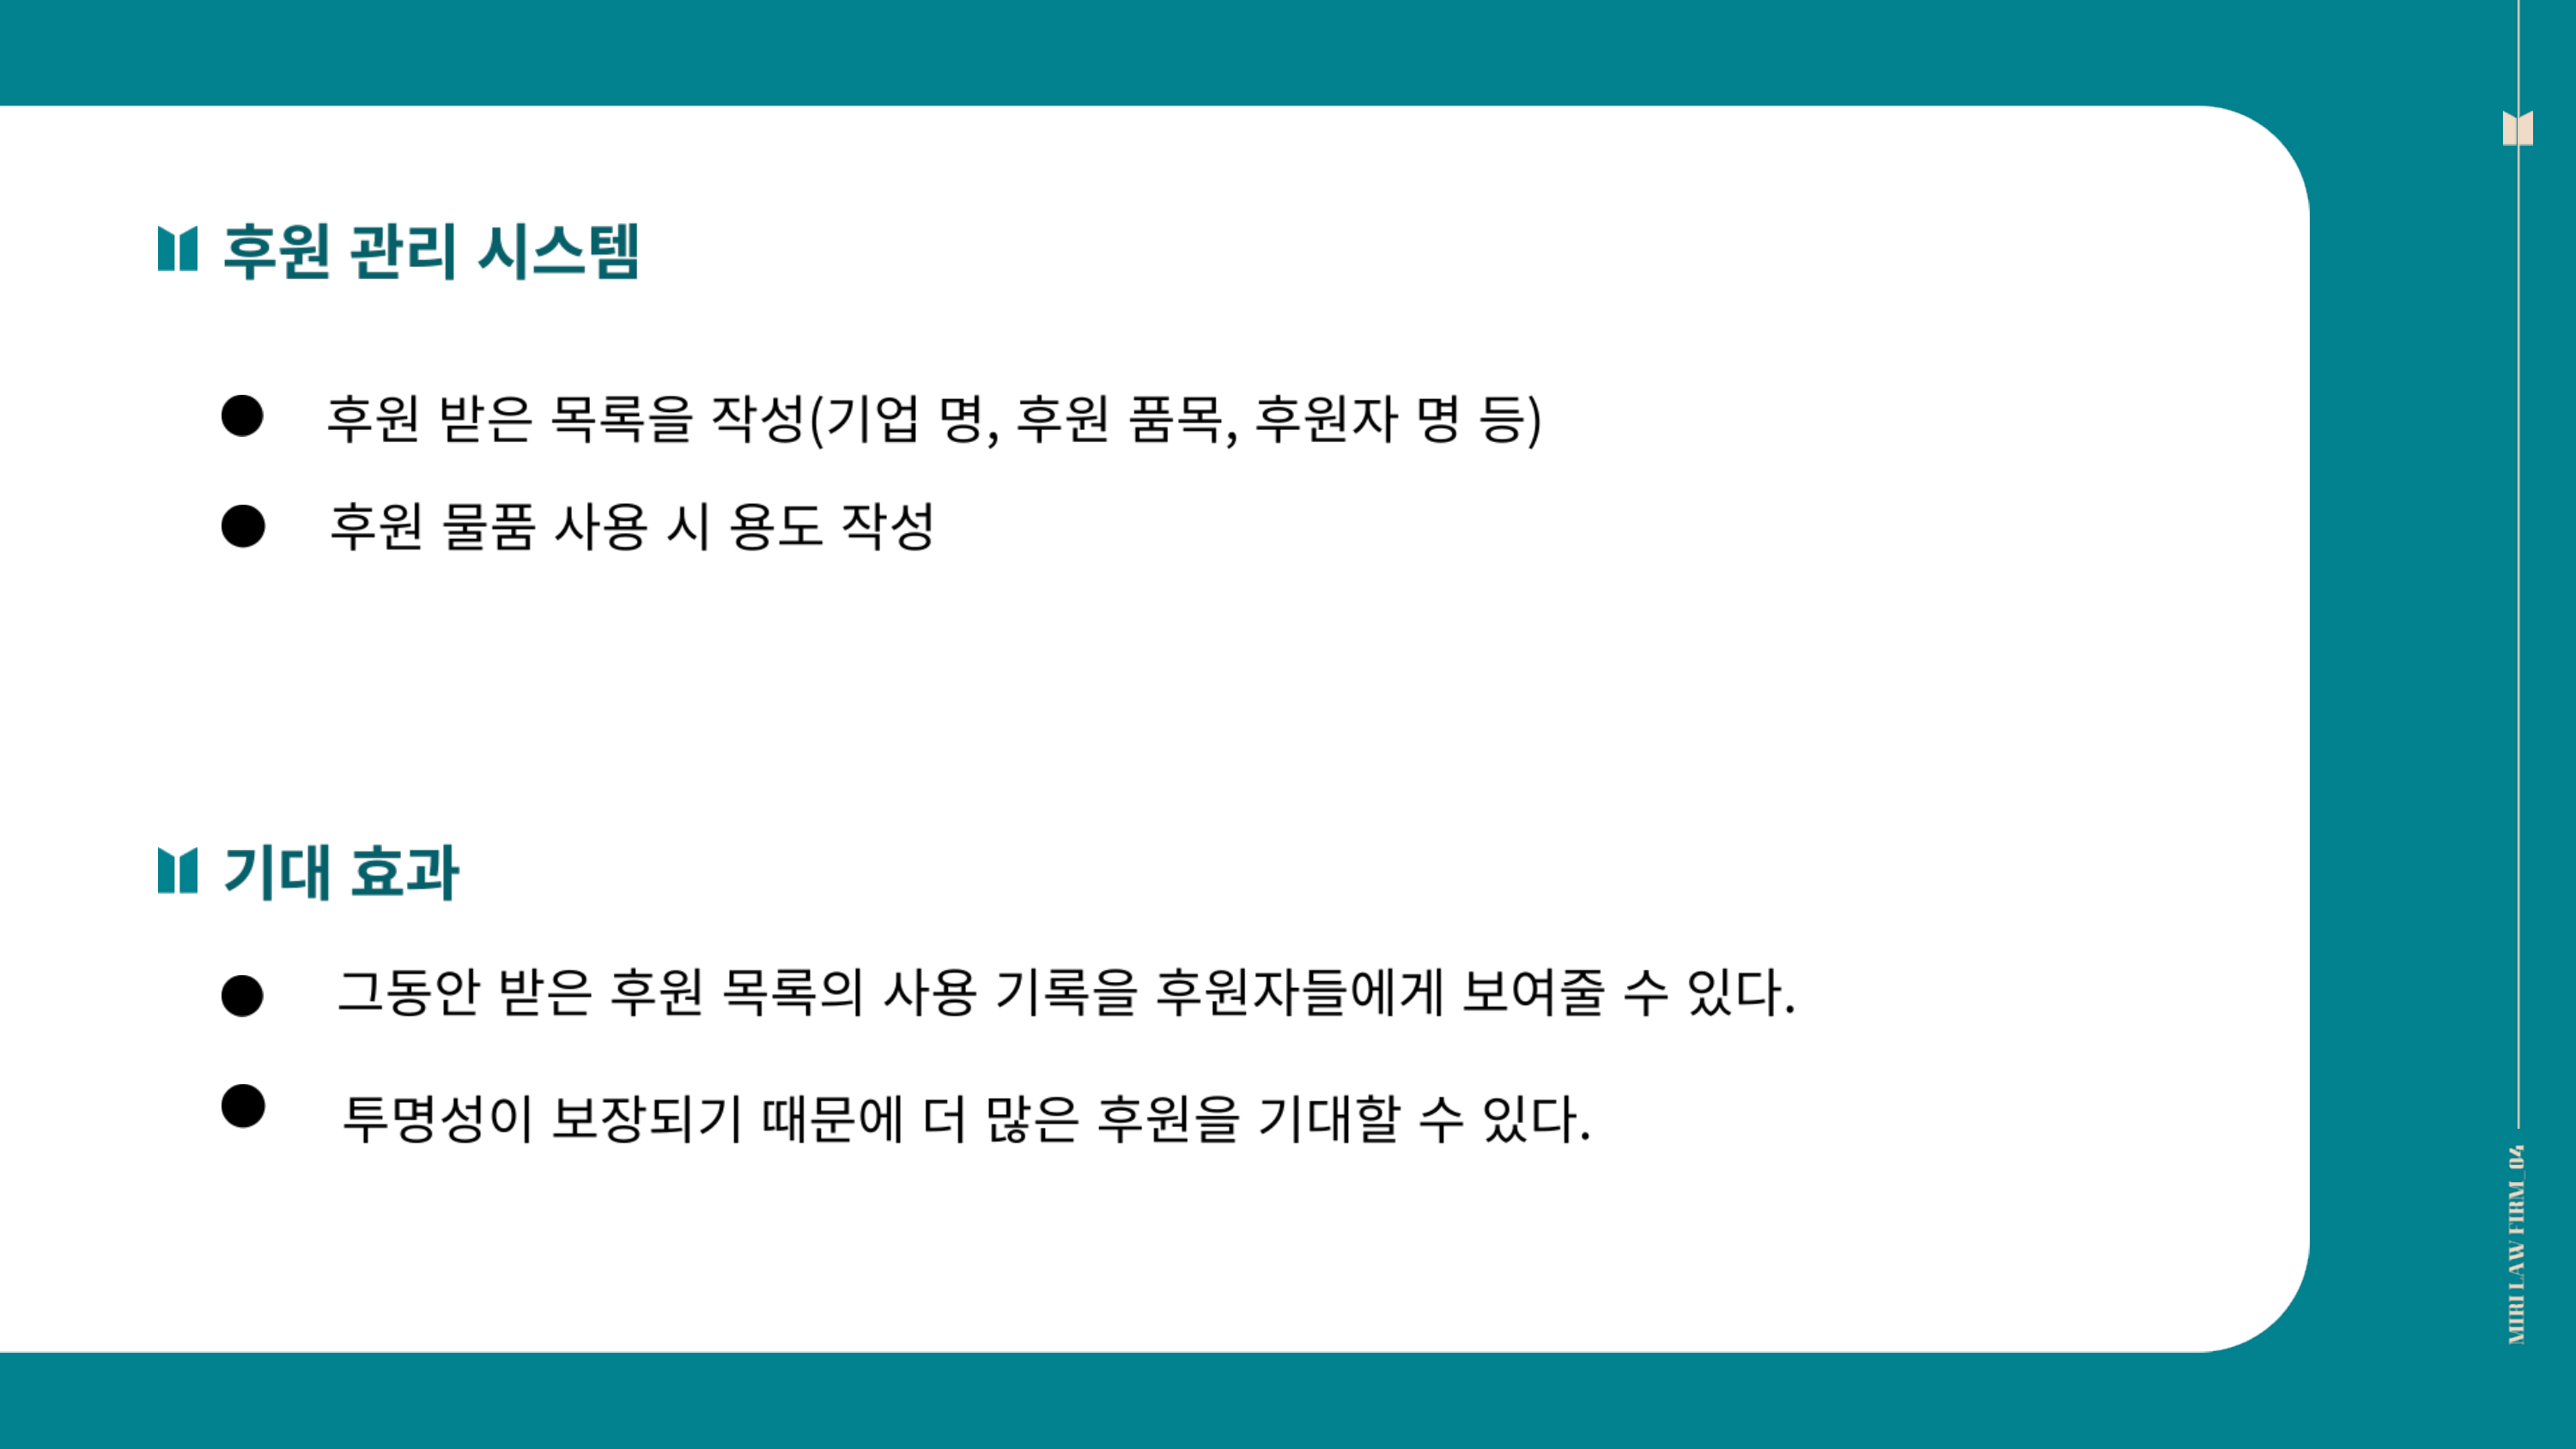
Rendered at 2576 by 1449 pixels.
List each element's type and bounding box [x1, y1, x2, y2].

picture [324, 1073, 1615, 1167]
text_box [222, 505, 266, 549]
text_box [222, 975, 264, 1017]
picture [321, 478, 957, 577]
picture [318, 371, 1567, 473]
picture [212, 194, 671, 324]
text_box [0, 106, 2310, 1354]
text_box [222, 395, 264, 437]
text_box [2518, 0, 2521, 110]
text_box [2518, 153, 2521, 1129]
text_box [2503, 111, 2533, 146]
picture [2415, 1136, 2576, 1347]
picture [212, 817, 489, 930]
picture [318, 946, 1820, 1042]
text_box [158, 225, 197, 271]
text_box [158, 847, 197, 894]
text_box [222, 1084, 266, 1129]
